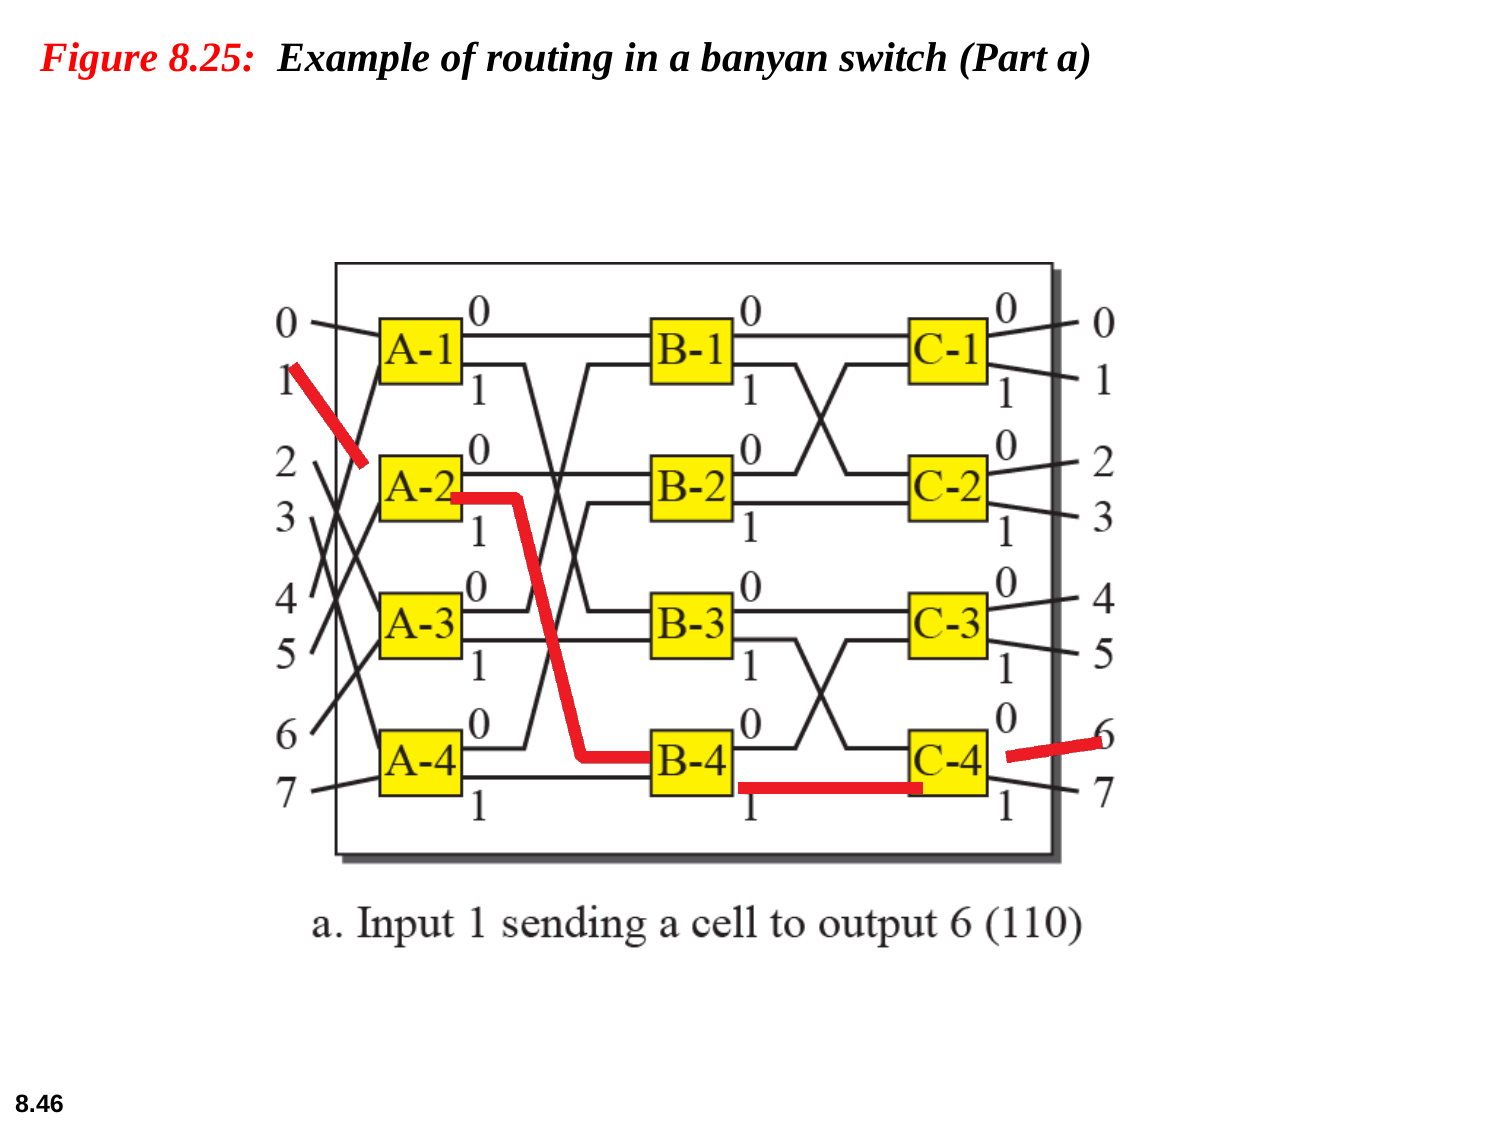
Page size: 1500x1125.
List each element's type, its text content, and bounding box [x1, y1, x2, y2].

picture [274, 262, 1117, 953]
text_box 8.46 [0, 1049, 313, 1125]
text_box Figure 8.25: Example of routing in a banyan switch (Part a) [24, 22, 1363, 87]
